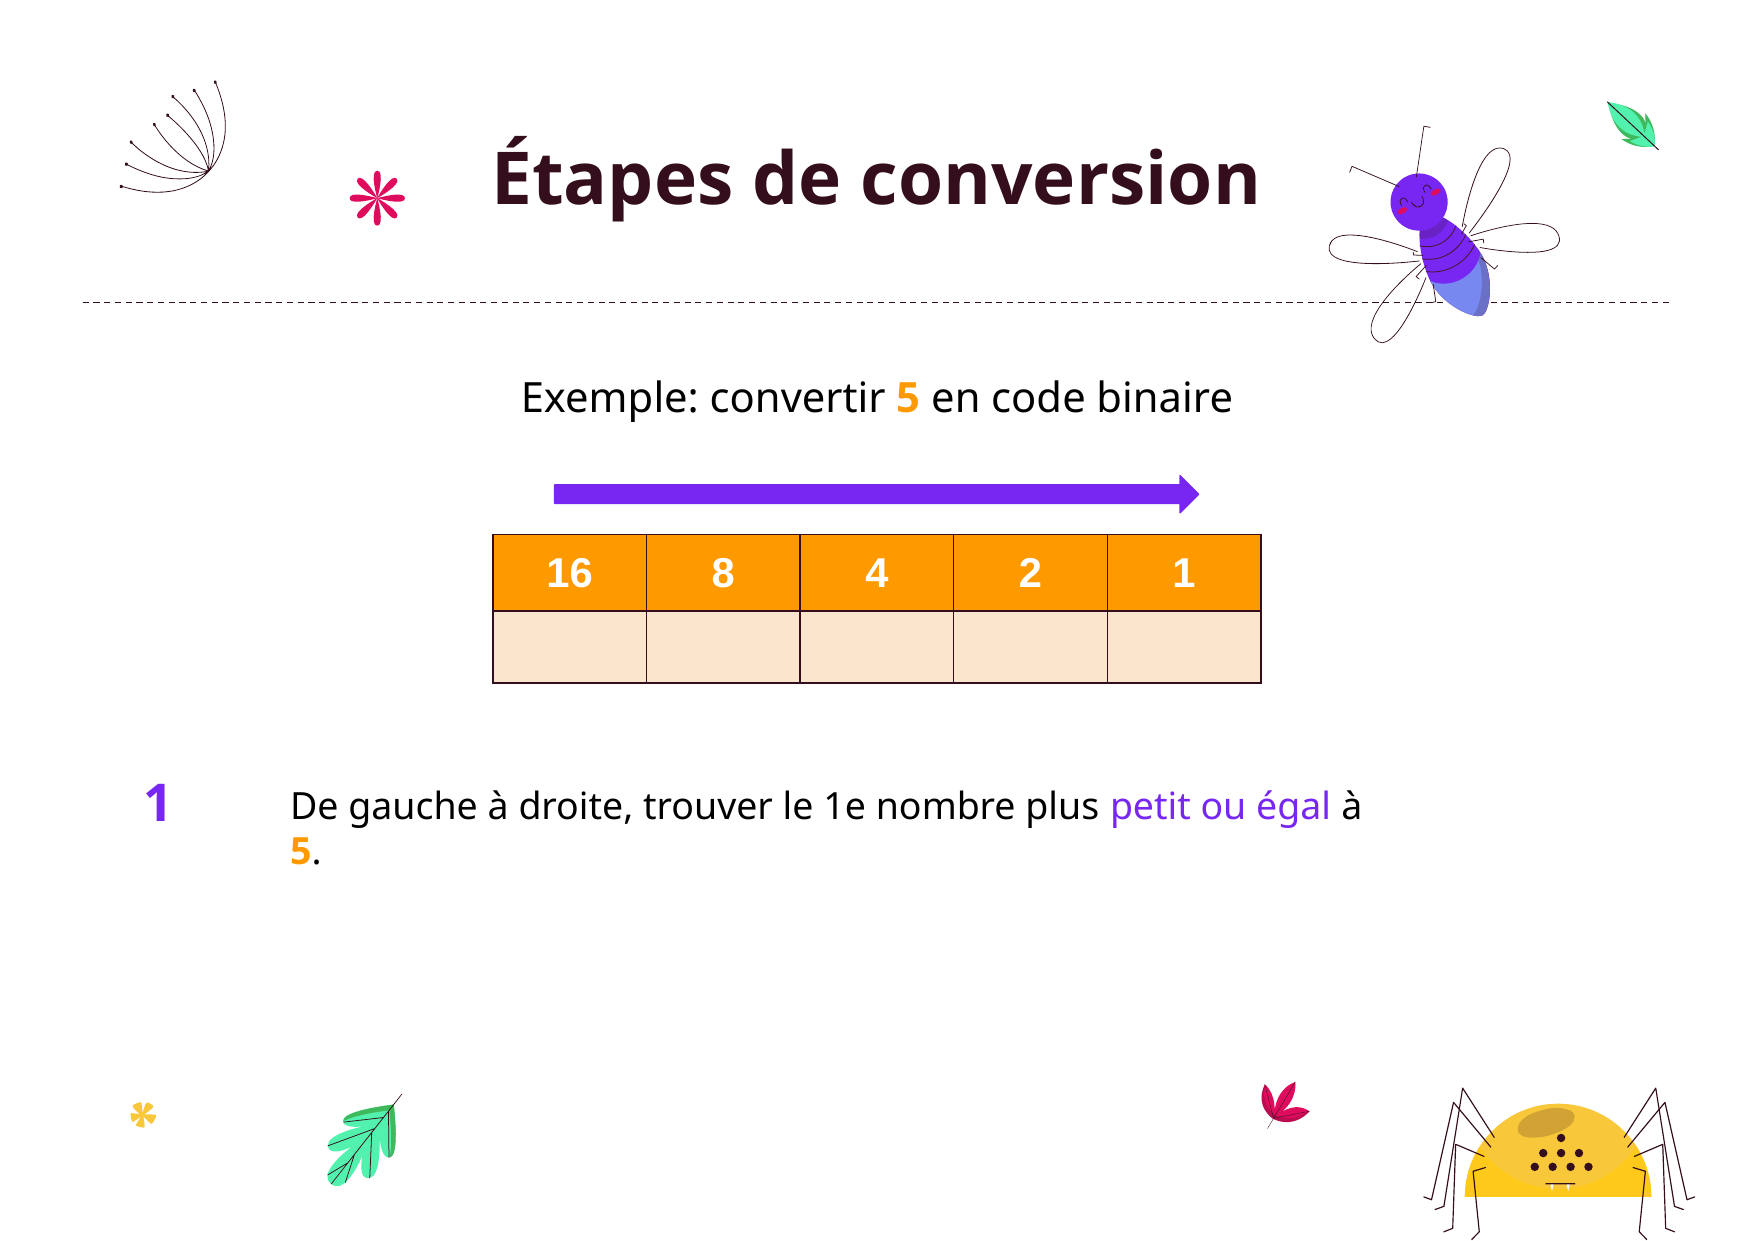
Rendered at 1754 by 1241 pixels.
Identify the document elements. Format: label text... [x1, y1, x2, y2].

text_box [1327, 125, 1561, 344]
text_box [1422, 1087, 1696, 1241]
text_box De gauche à droite, trouver le 1e nombre plus petit ou égal à 5. [275, 767, 1411, 888]
table_cell [801, 612, 953, 682]
table_cell [1108, 612, 1260, 682]
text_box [329, 1086, 406, 1196]
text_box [1608, 99, 1658, 152]
table_cell [647, 612, 799, 682]
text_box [349, 170, 406, 226]
table_header 4 [801, 535, 953, 610]
table_header 8 [647, 535, 799, 610]
text_box [119, 80, 226, 193]
text_box [130, 1102, 157, 1128]
table_header 16 [494, 535, 646, 610]
text_box [554, 475, 1199, 513]
title Étapes de conversion [82, 112, 1671, 243]
table_header 2 [954, 535, 1107, 610]
table_cell [494, 612, 646, 682]
table_cell [954, 612, 1107, 682]
table_header 1 [1108, 535, 1260, 610]
text_box Exemple: convertir 5 en code binaire [480, 356, 1274, 437]
title 1 [82, 739, 235, 862]
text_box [1253, 1082, 1310, 1128]
